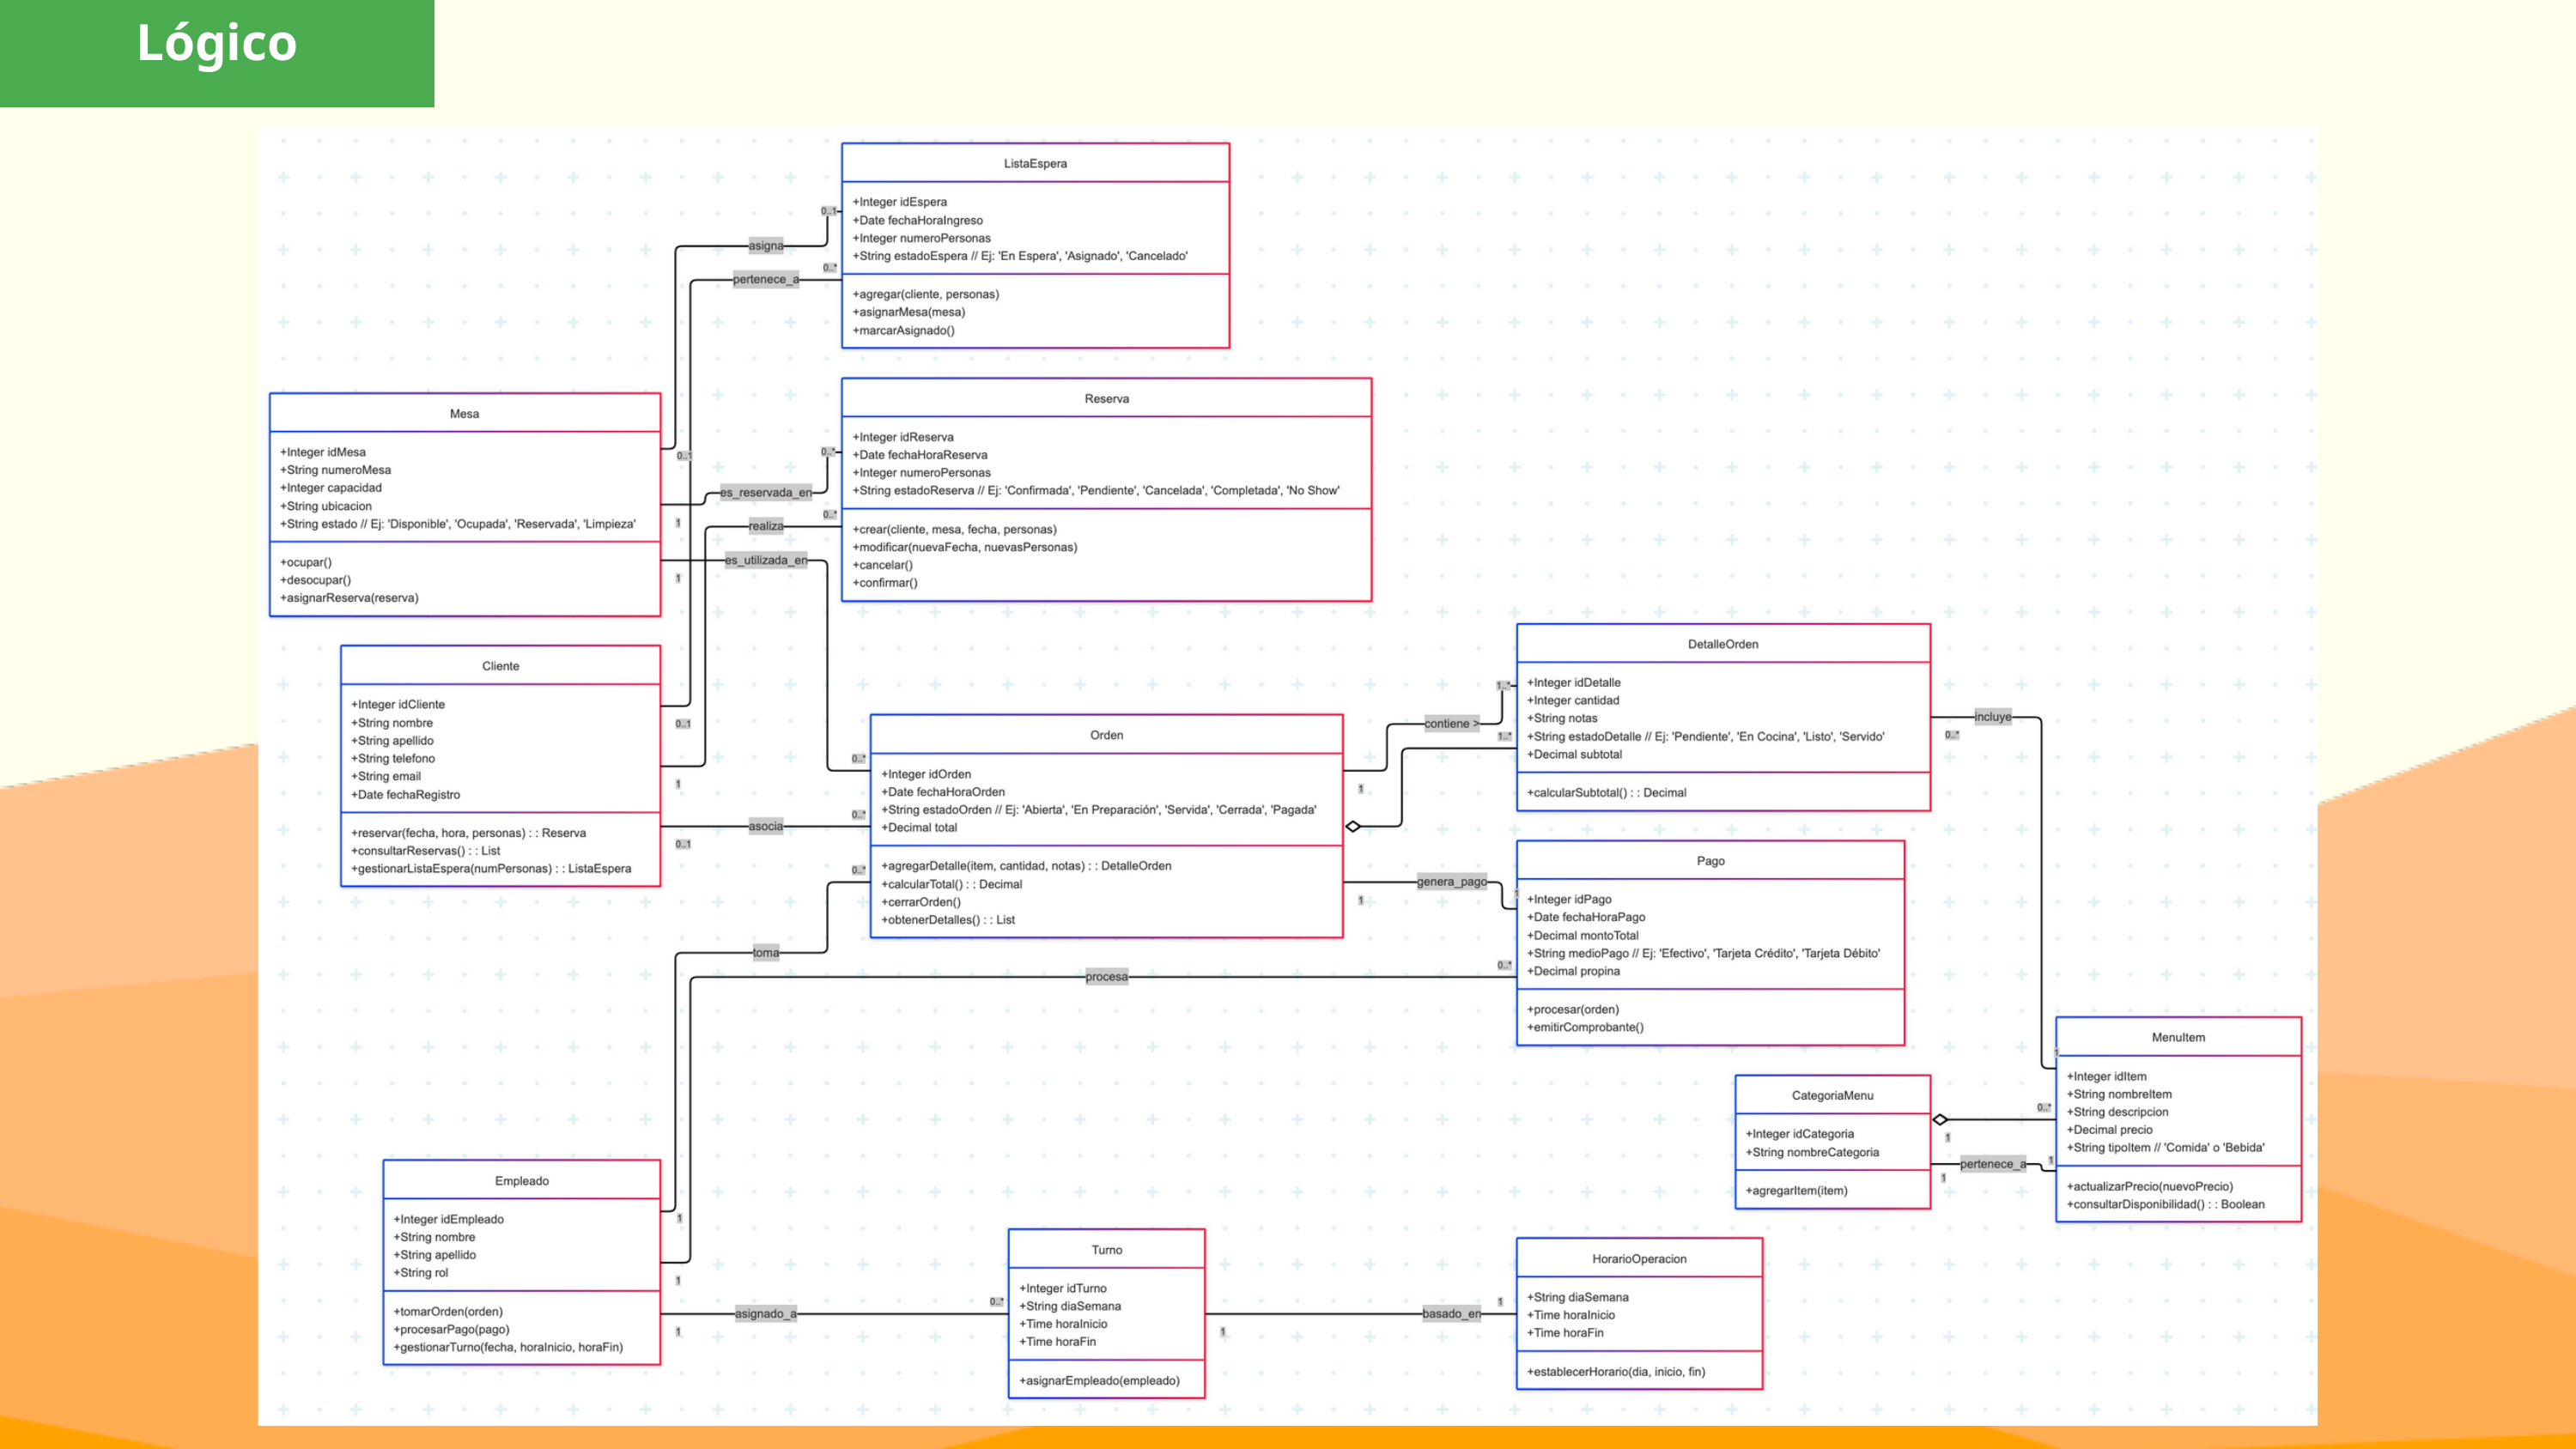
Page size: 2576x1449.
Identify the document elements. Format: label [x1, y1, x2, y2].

text_box [0, 0, 435, 108]
text_box [258, 125, 2318, 1426]
text_box [420, 170, 2163, 1131]
text_box [0, 581, 2576, 1449]
